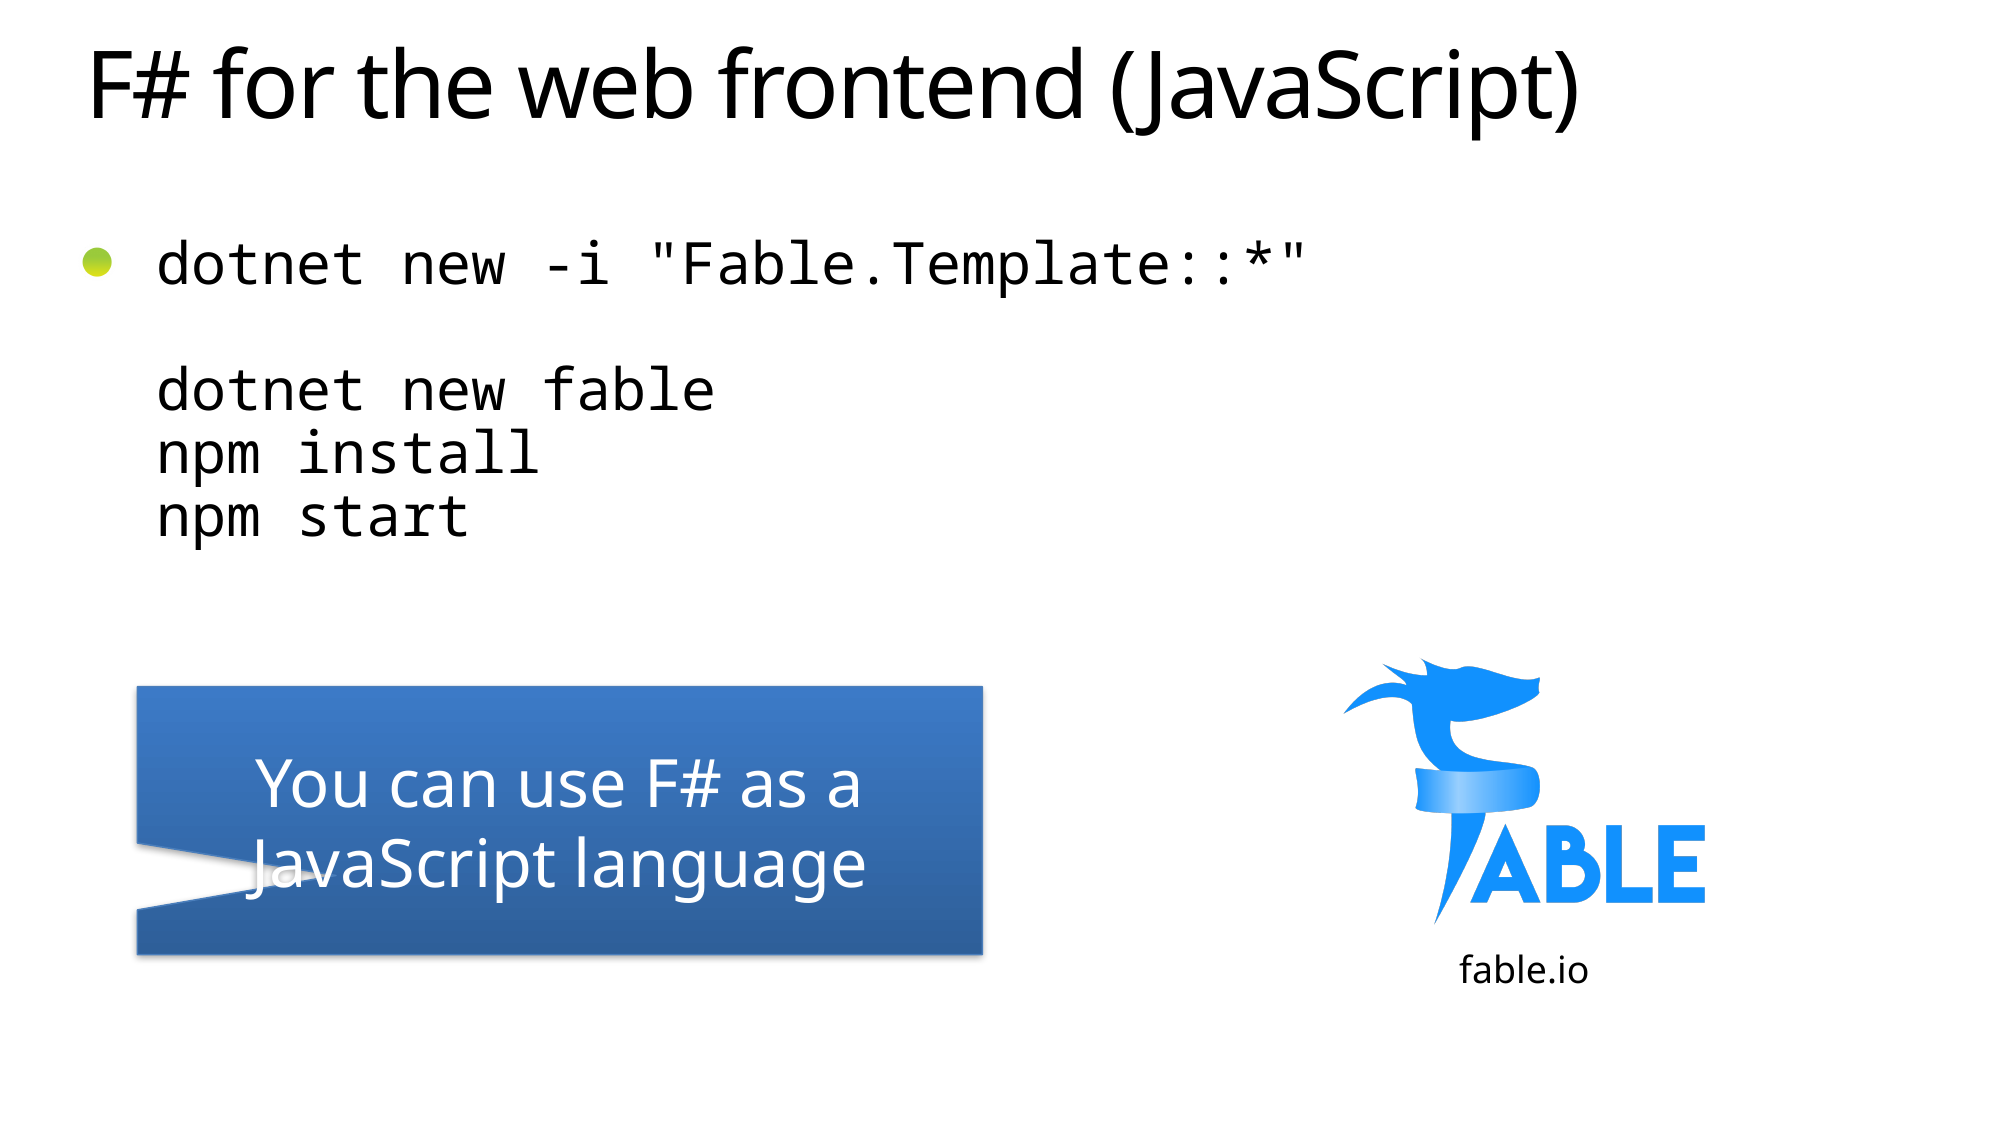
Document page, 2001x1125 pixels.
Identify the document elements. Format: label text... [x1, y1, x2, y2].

picture [1342, 656, 1707, 925]
title F# for the web frontend (JavaScript) [85, 37, 1915, 140]
picture [78, 243, 116, 281]
list dotnet new -i "Fable.Template::*" dotnet new fable npm install npm start [78, 234, 1909, 568]
text_box fable.io [1363, 939, 1685, 999]
text_box You can use F# as a JavaScript language [136, 685, 984, 956]
